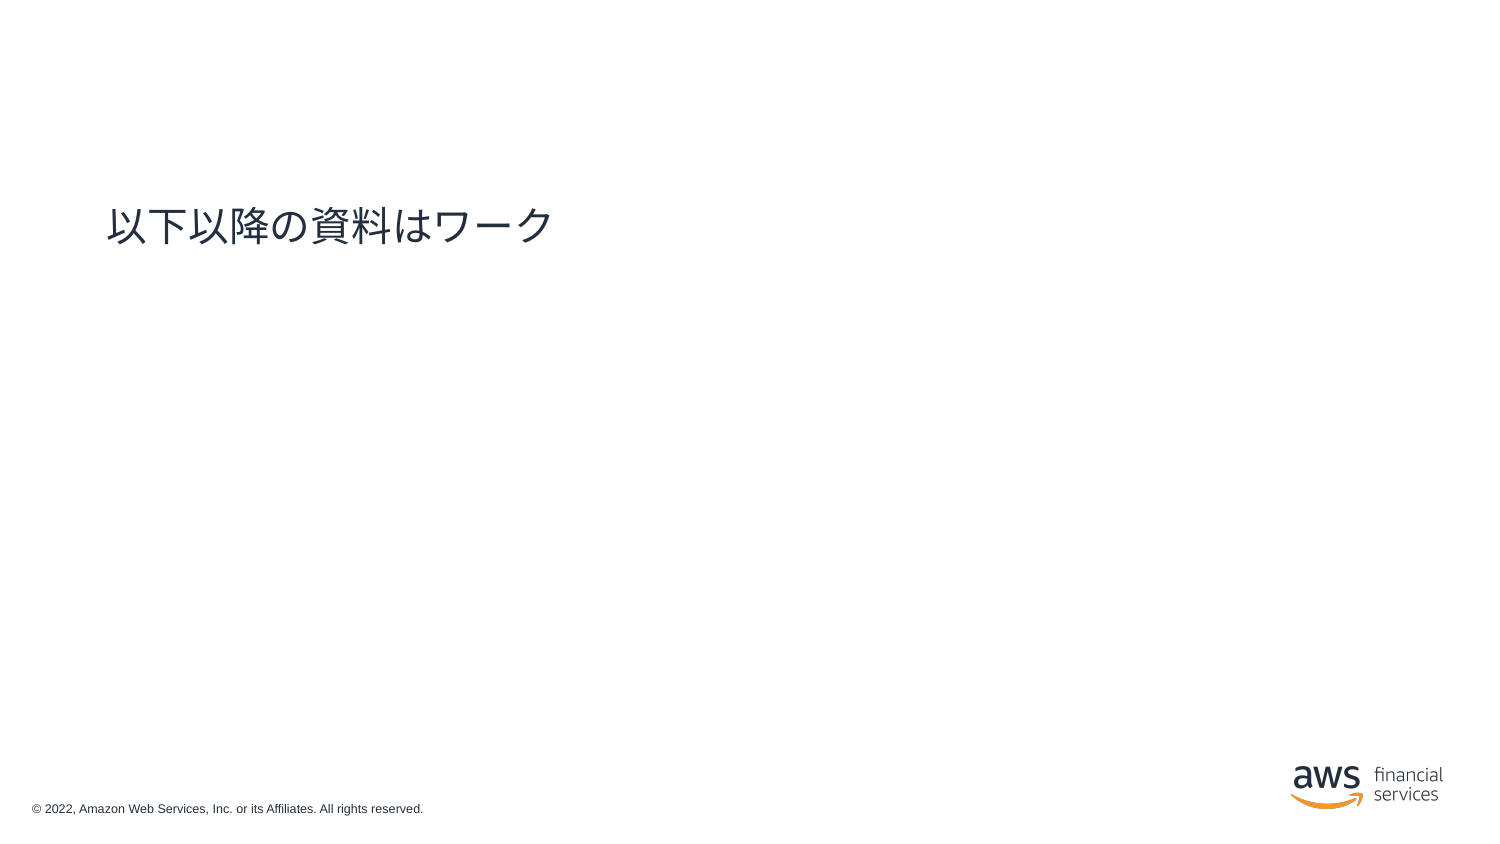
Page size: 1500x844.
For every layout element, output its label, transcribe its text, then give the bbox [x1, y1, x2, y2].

picture [1291, 766, 1444, 809]
list 以下以降の資料はワーク [106, 183, 1393, 733]
